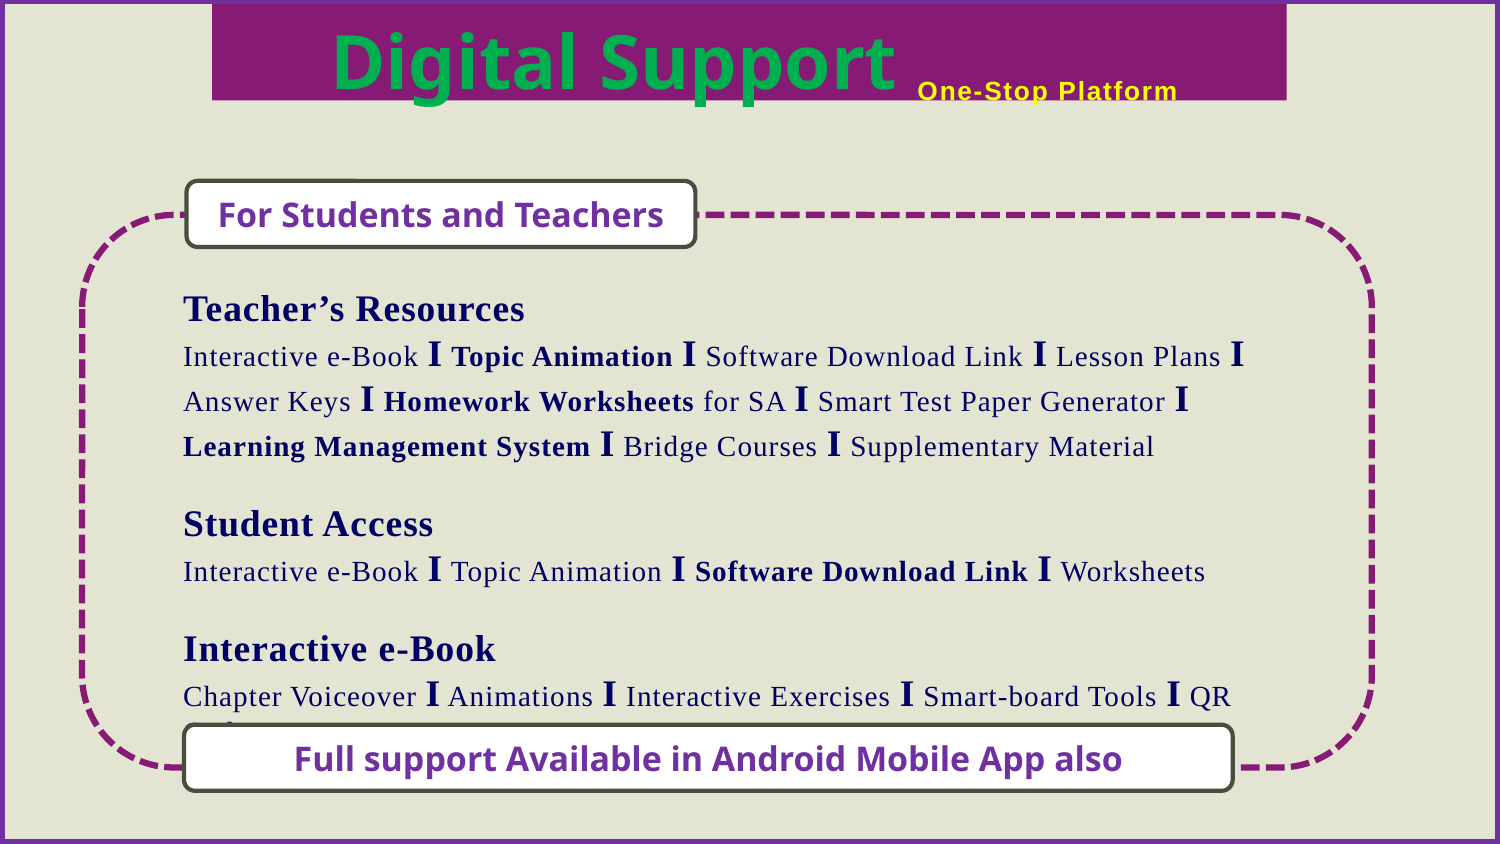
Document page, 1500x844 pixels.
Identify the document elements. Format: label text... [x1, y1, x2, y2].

text_box Full support Available in Android Mobile App also [181, 722, 1235, 793]
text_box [211, 0, 1287, 106]
text_box For Students and Teachers [184, 178, 698, 250]
text_box [0, 0, 1500, 844]
text_box Teacher’s Resources Interactive e-Book I Topic Animation I Software Download Link I Lesson Plans I Answer Keys I Homework Worksheets for SA I Smart Test Paper Generator I Learning Management System I Bridge Courses I Supplementary Material Student Access Interactive e-Book I Topic Animation I Software Download Link I Worksheets Interactive e-Book Chapter Voiceover I Animations I Interactive Exercises I Smart-board Tools I QR Codes [128, 276, 1280, 757]
text_box [79, 212, 1374, 770]
